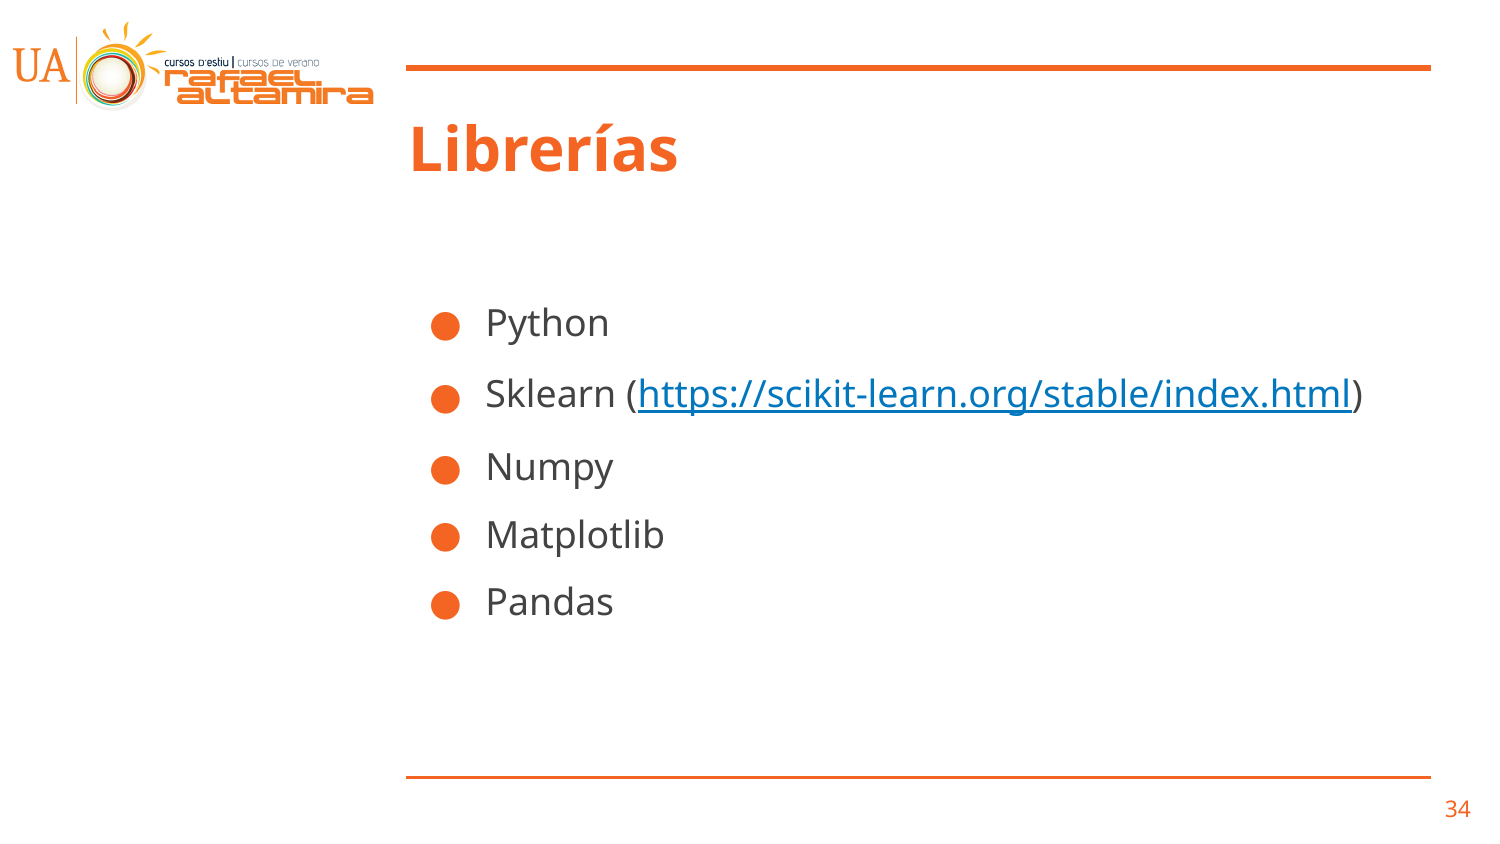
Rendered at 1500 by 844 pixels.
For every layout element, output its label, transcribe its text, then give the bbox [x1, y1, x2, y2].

picture [12, 18, 378, 114]
list Python Sklearn (https://scikit-learn.org/stable/index.html) Numpy Matplotlib Pandas [395, 261, 1433, 755]
slide_number ‹#› [1396, 779, 1487, 844]
title Librerías [393, 94, 1431, 199]
